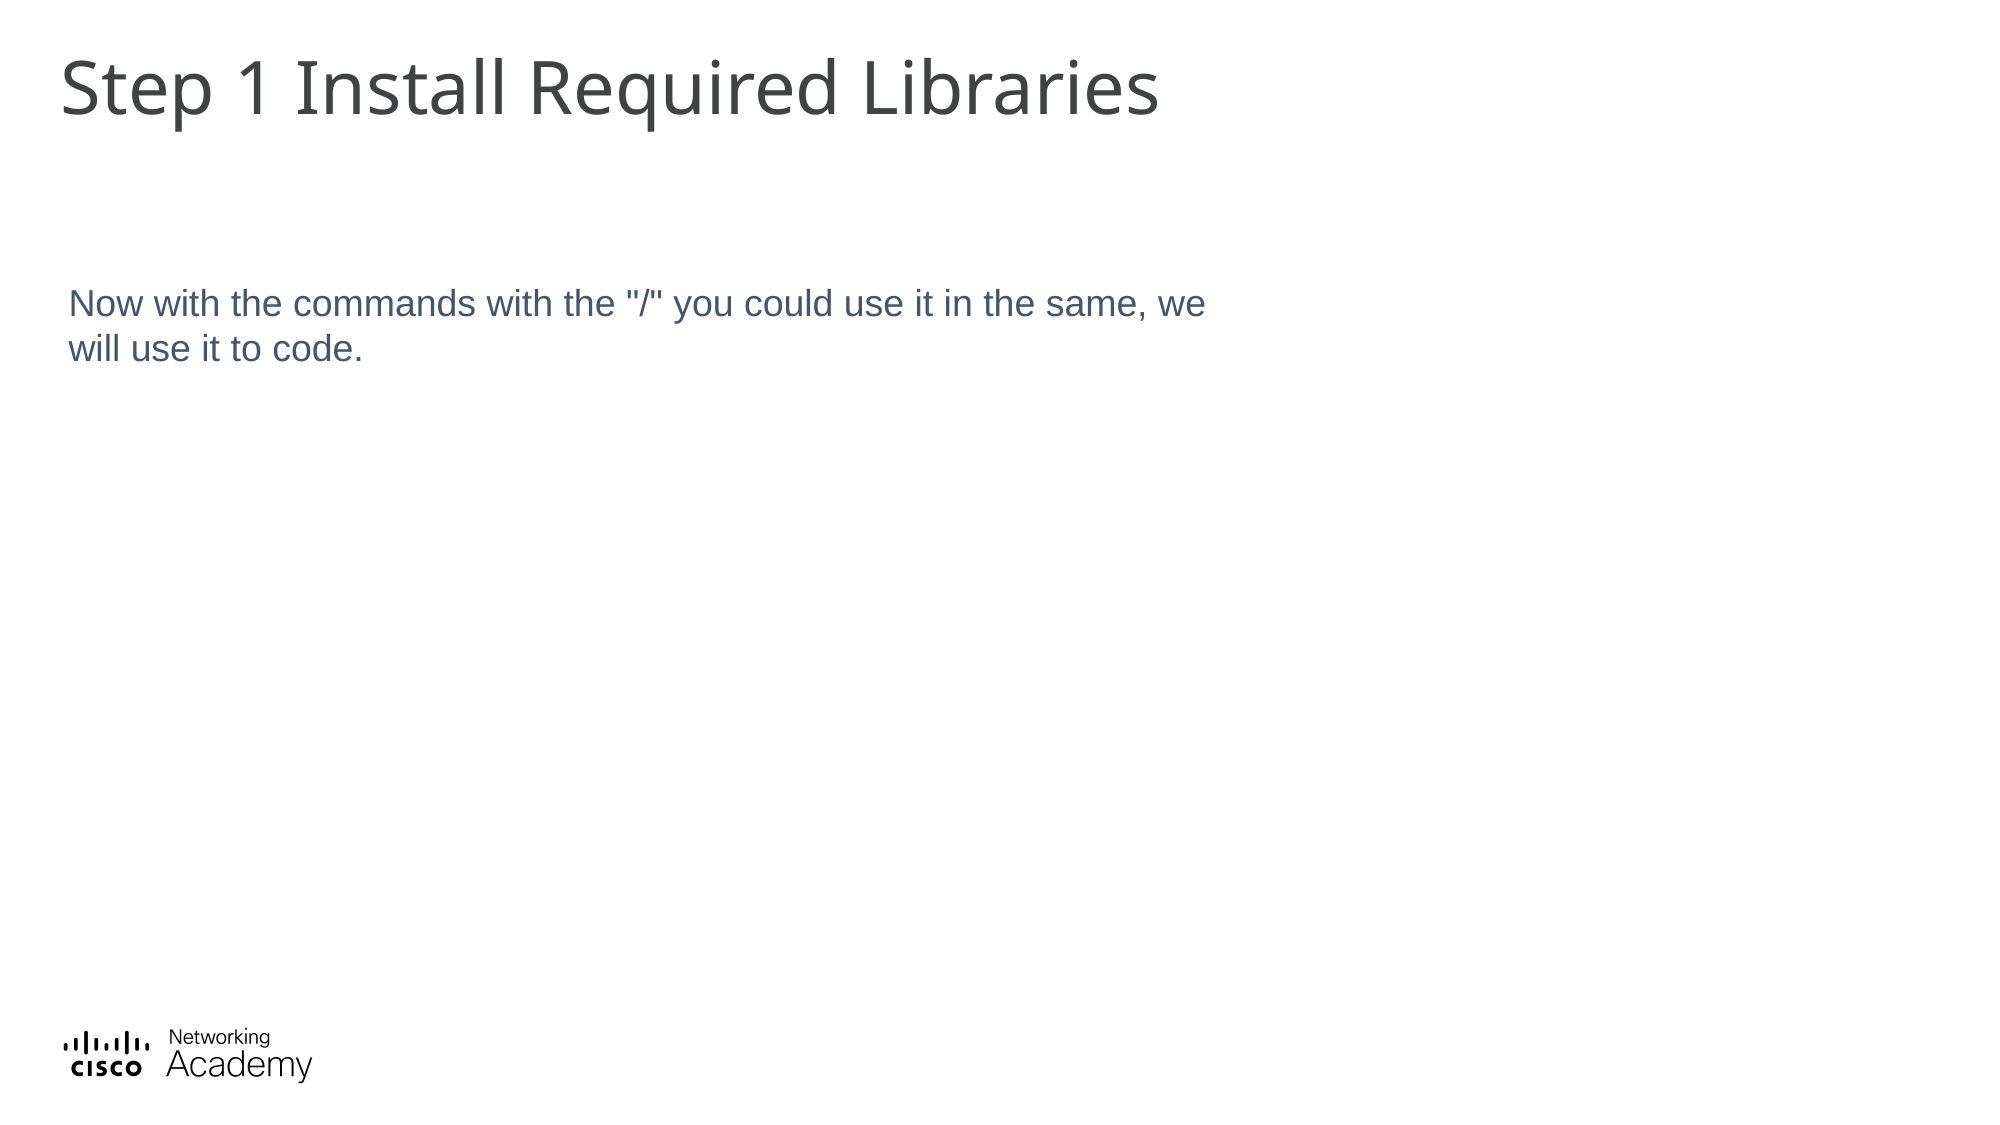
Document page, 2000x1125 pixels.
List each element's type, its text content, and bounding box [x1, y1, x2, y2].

picture [60, 1024, 316, 1087]
title Step 1 Install Required Libraries [53, 36, 1853, 150]
text_box Now with the commands with the "/" you could use it in the same, we will use it to code. [53, 271, 1232, 512]
